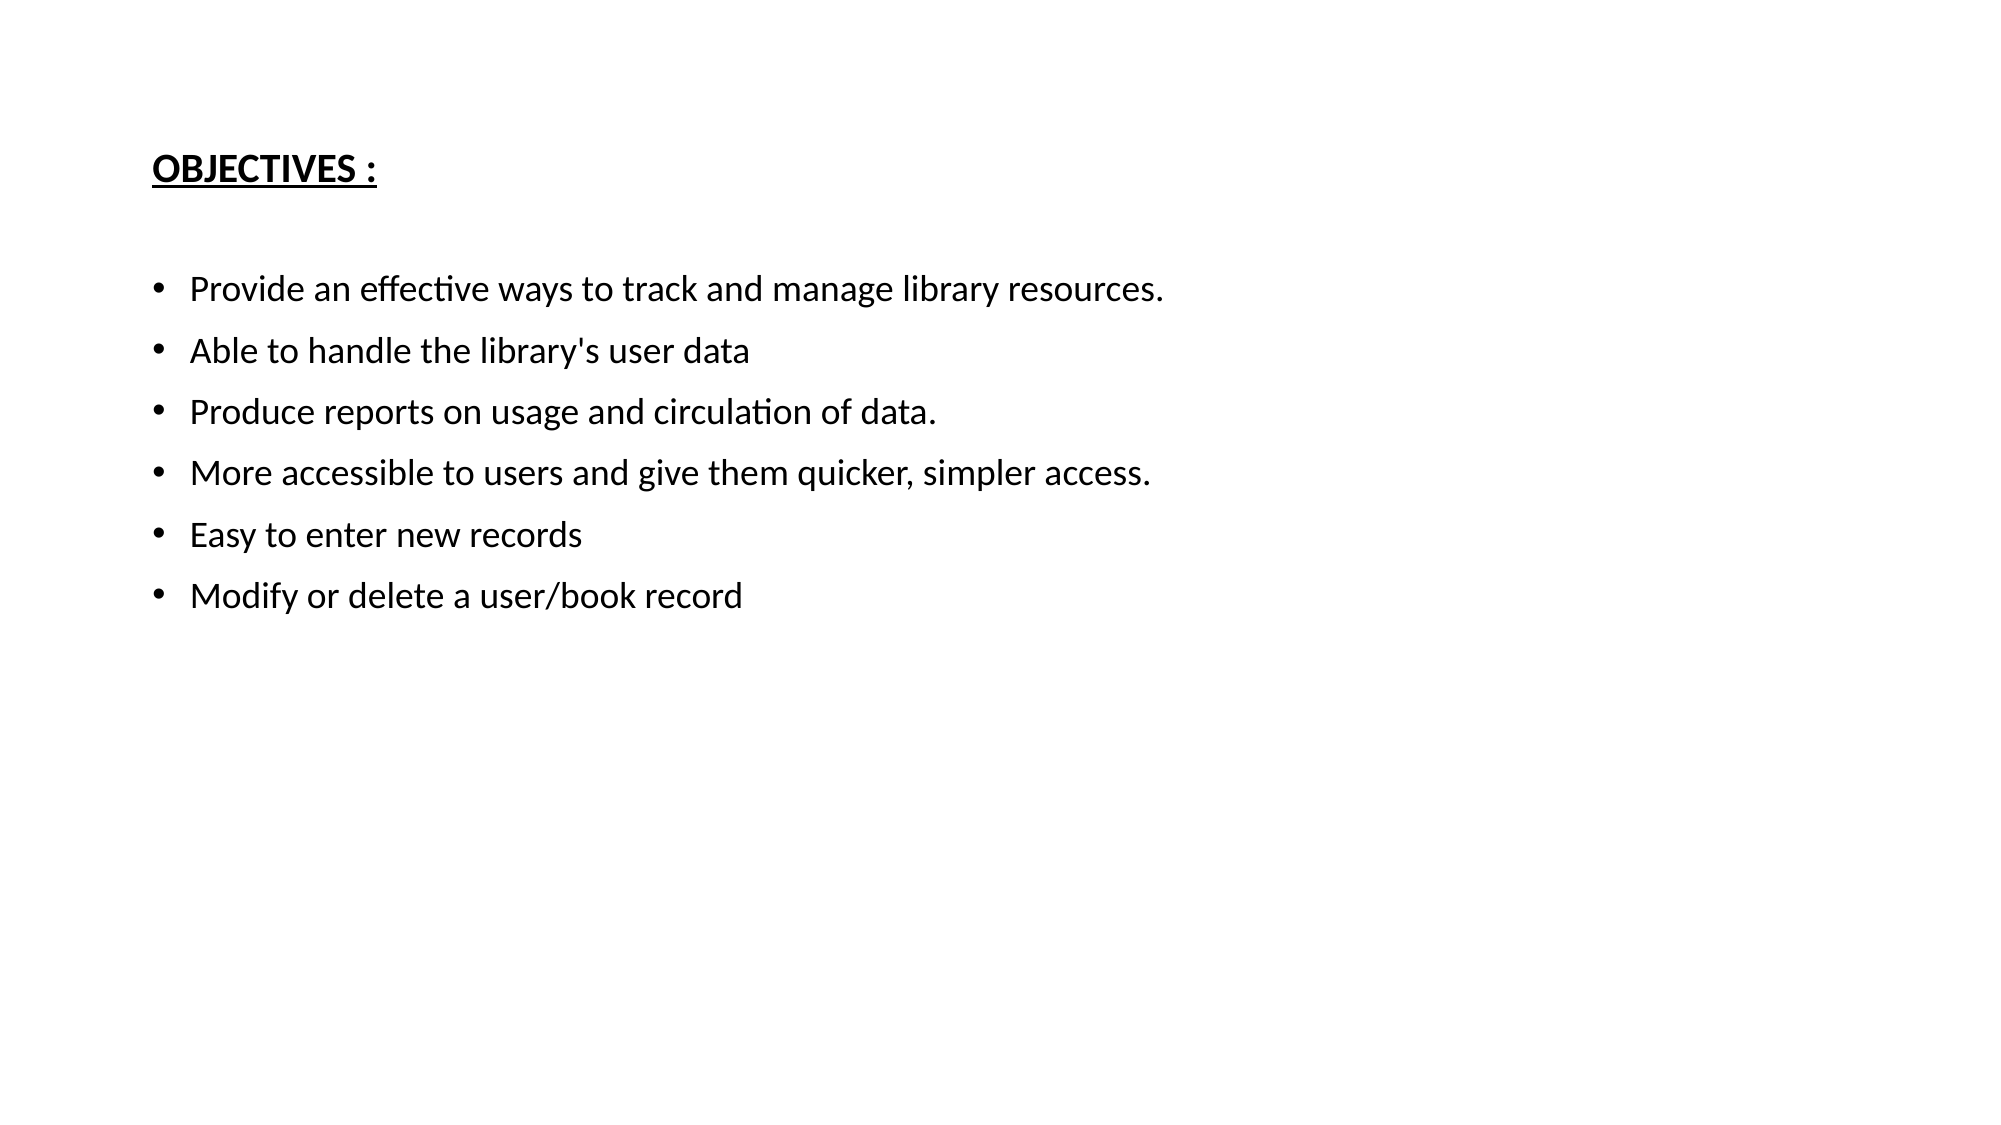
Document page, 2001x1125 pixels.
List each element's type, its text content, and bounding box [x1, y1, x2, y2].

list Provide an effective ways to track and manage library resources. Able to handle the library's user data Produce reports on usage and circulation of data. More accessible to users and give them quicker, simpler access. Easy to enter new records Modify or delete a user/book record [137, 261, 1863, 1014]
title OBJECTIVES : [137, 59, 1863, 261]
